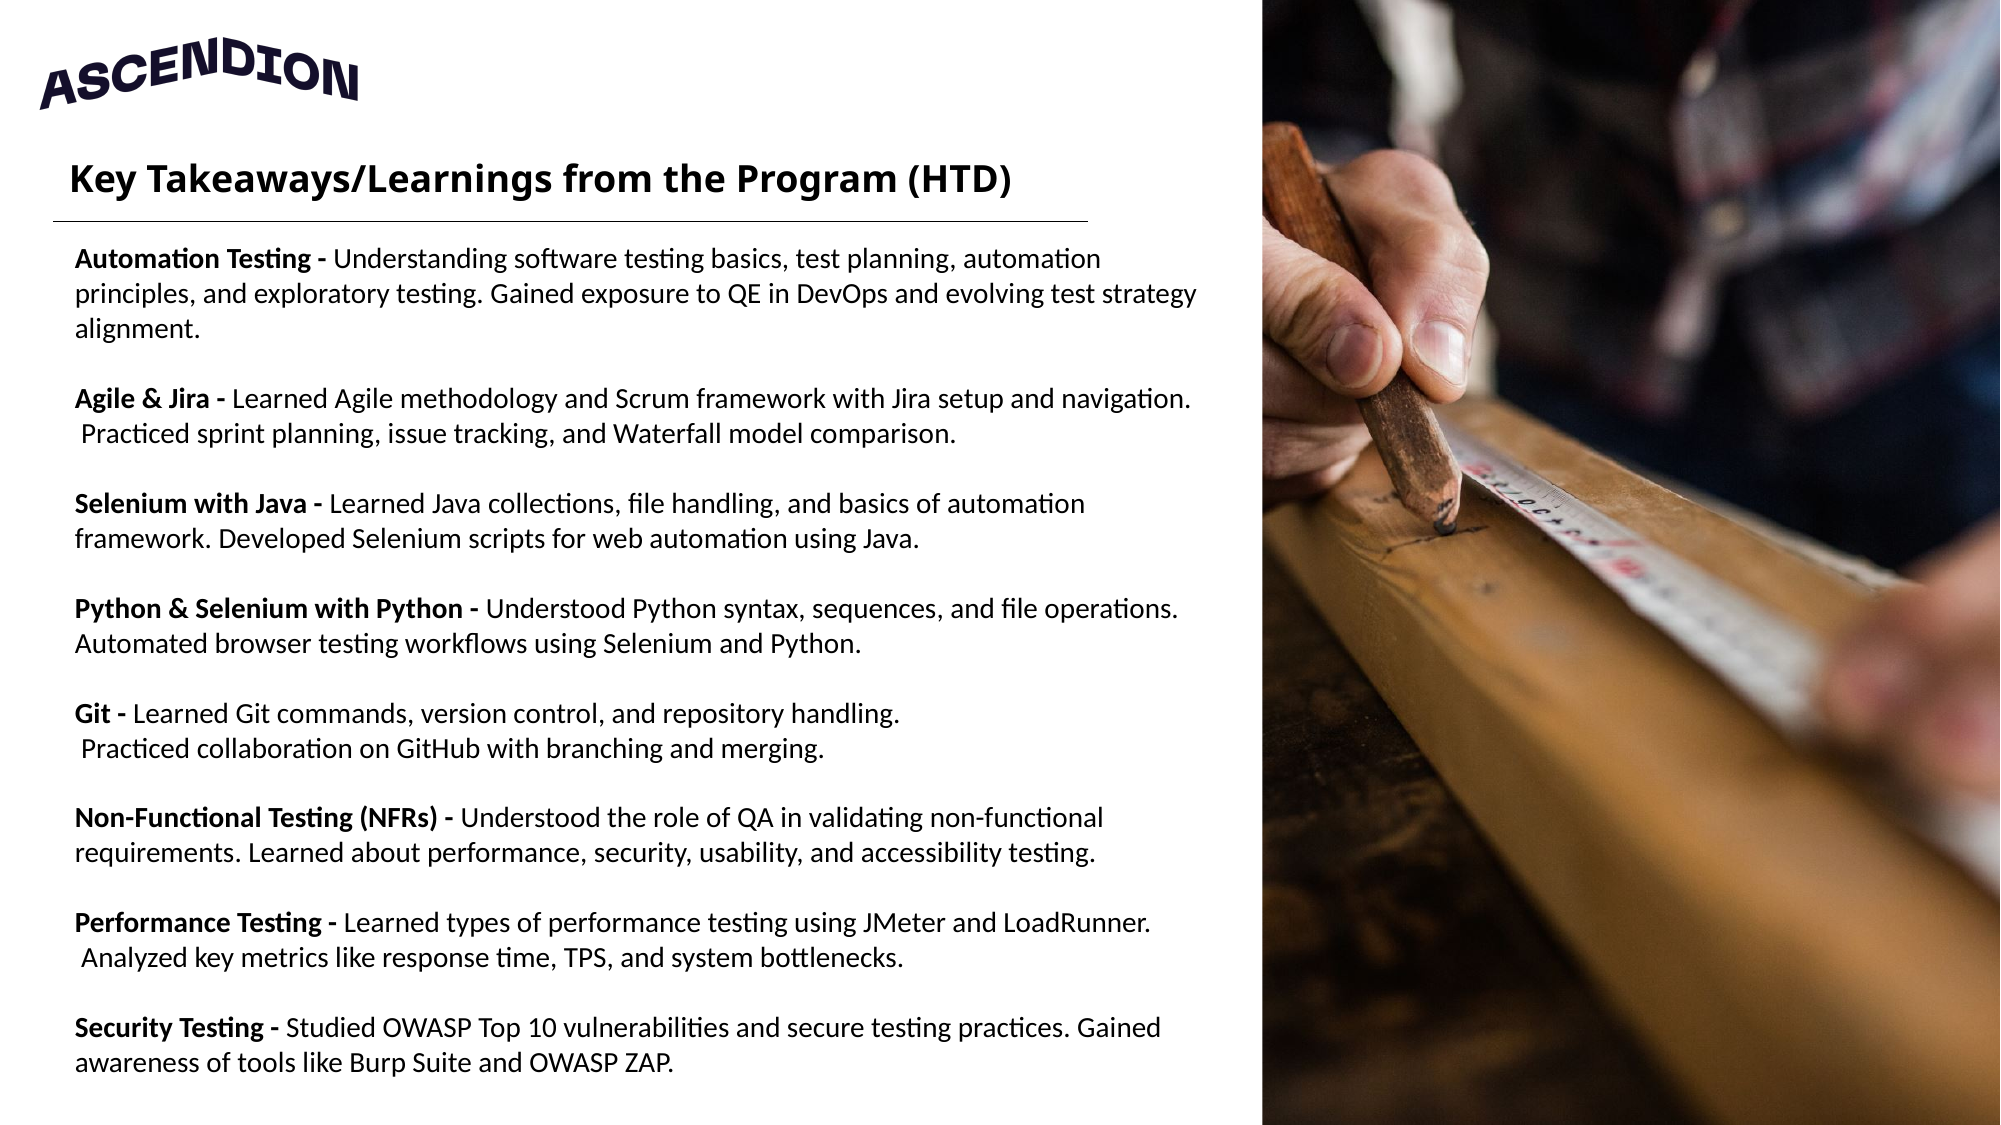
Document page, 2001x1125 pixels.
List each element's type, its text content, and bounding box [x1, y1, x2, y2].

picture [1262, 0, 2000, 1125]
text_box Automation Testing - Understanding software testing basics, test planning, automation principles, and exploratory testing. Gained exposure to QE in DevOps and evolving test strategy alignment. Agile & Jira - Learned Agile methodology and Scrum framework with Jira setup and navigation. Practiced sprint planning, issue tracking, and Waterfall model comparison. Selenium with Java - Learned Java collections, file handling, and basics of automation framework. Developed Selenium scripts for web automation using Java. Python & Selenium with Python - Understood Python syntax, sequences, and file operations. Automated browser testing workflows using Selenium and Python. Git - Learned Git commands, version control, and repository handling. Practiced collaboration on GitHub with branching and merging. Non-Functional Testing (NFRs) - Understood the role of QA in validating non-functional requirements. Learned about performance, security, usability, and accessibility testing. Performance Testing - Learned types of performance testing using JMeter and LoadRunner. Analyzed key metrics like response time, TPS, and system bottlenecks. Security Testing - Studied OWASP Top 10 vulnerabilities and secure testing practices. Gained awareness of tools like Burp Suite and OWASP ZAP. [59, 231, 1215, 1125]
picture [1, 0, 396, 148]
text_box Key Takeaways/Learnings from the Program (HTD) [54, 147, 1209, 207]
